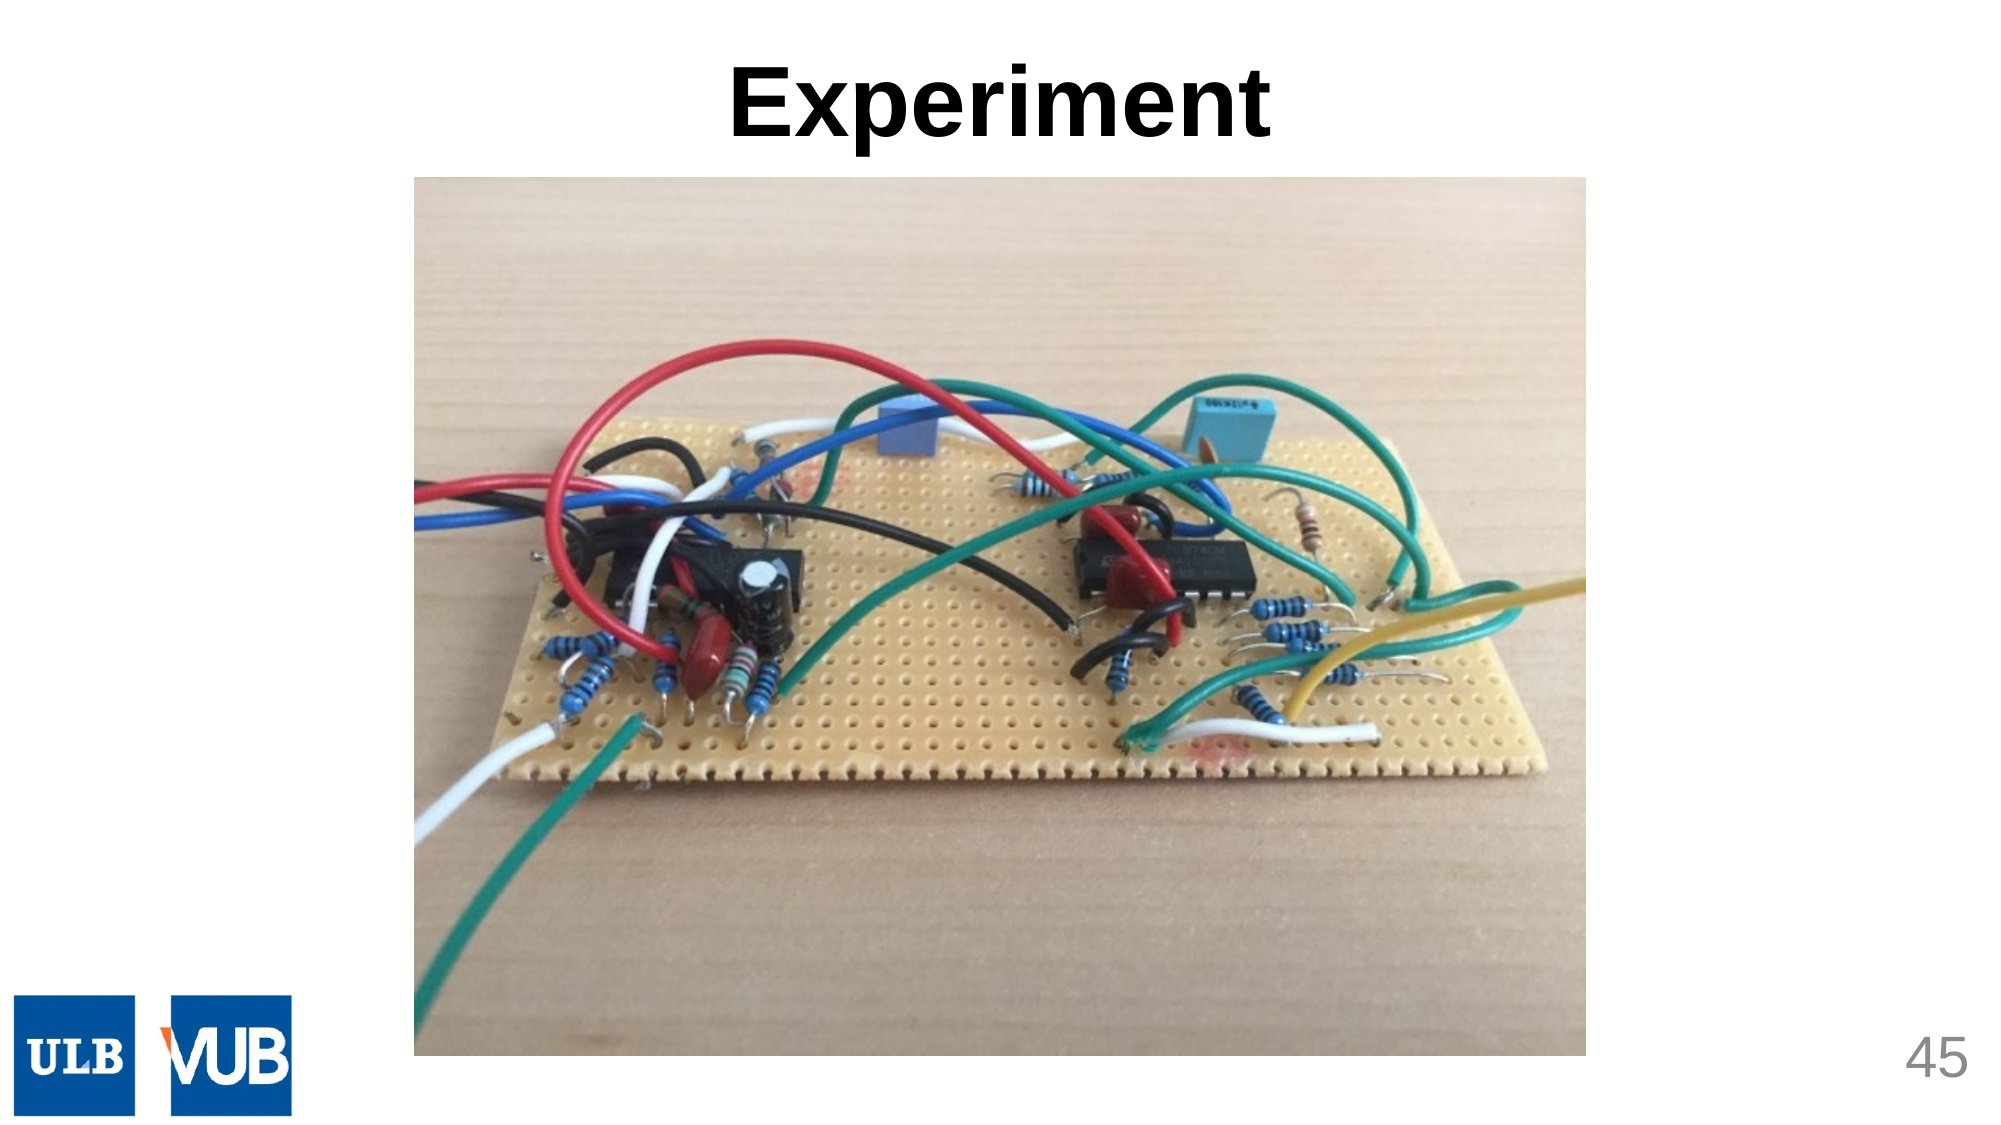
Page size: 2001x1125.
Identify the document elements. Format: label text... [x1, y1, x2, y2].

slide_number 45 [1827, 995, 1986, 1112]
text_box Experiment [68, 40, 1932, 178]
picture [413, 177, 1586, 1056]
picture [10, 991, 295, 1121]
